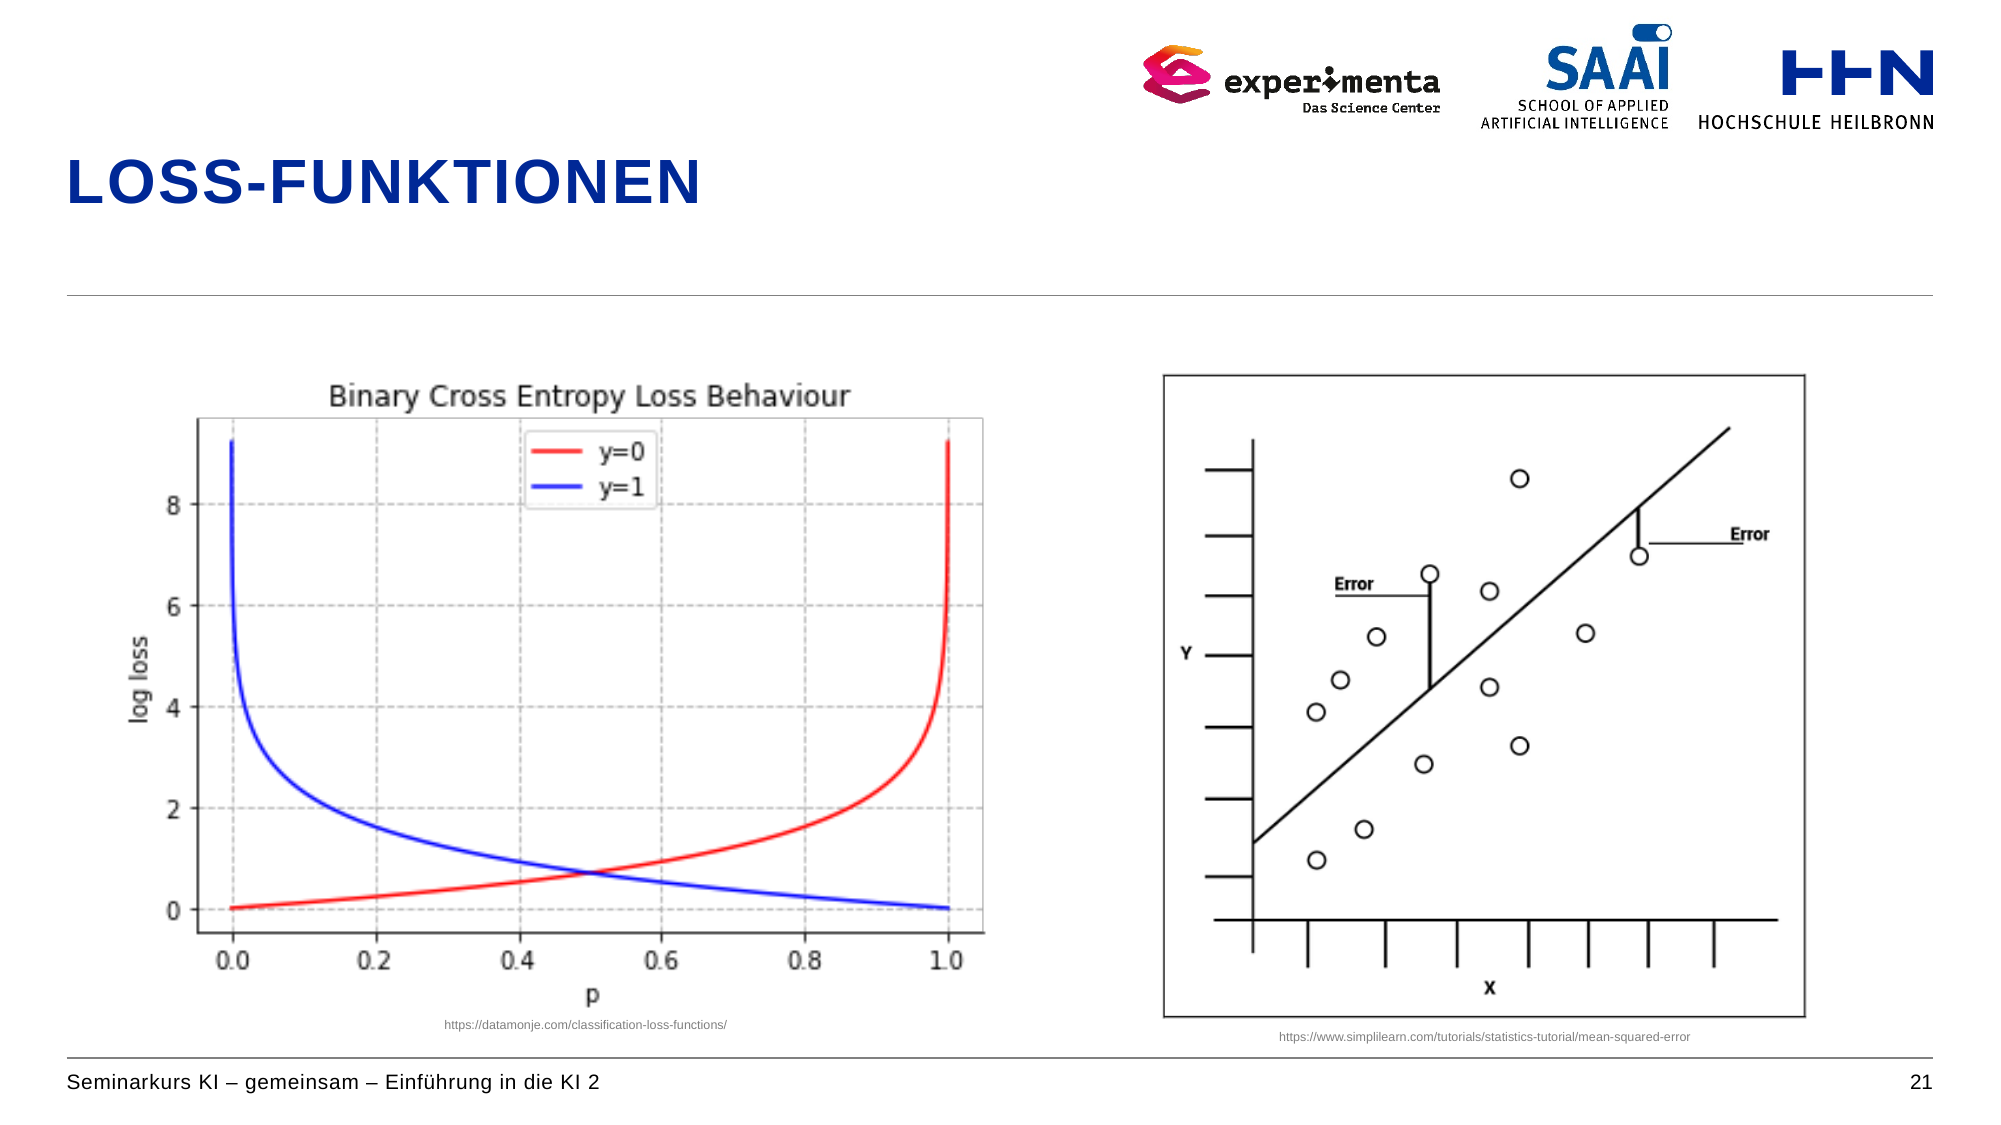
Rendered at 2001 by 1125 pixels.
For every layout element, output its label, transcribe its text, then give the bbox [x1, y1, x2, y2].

footer Seminarkurs KI – gemeinsam – Einführung in die KI 2 [66, 1068, 1277, 1105]
text_box https://www.simplilearn.com/tutorials/statistics-tutorial/mean-squared-error [1062, 1021, 1907, 1052]
slide_number 21 [1621, 1068, 1933, 1105]
picture [1085, 1, 1677, 147]
title Loss-funktionen [66, 147, 1933, 290]
picture [1157, 366, 1813, 1024]
text_box https://datamonje.com/classification-loss-functions/ [163, 1009, 1008, 1040]
picture [115, 367, 1000, 1022]
